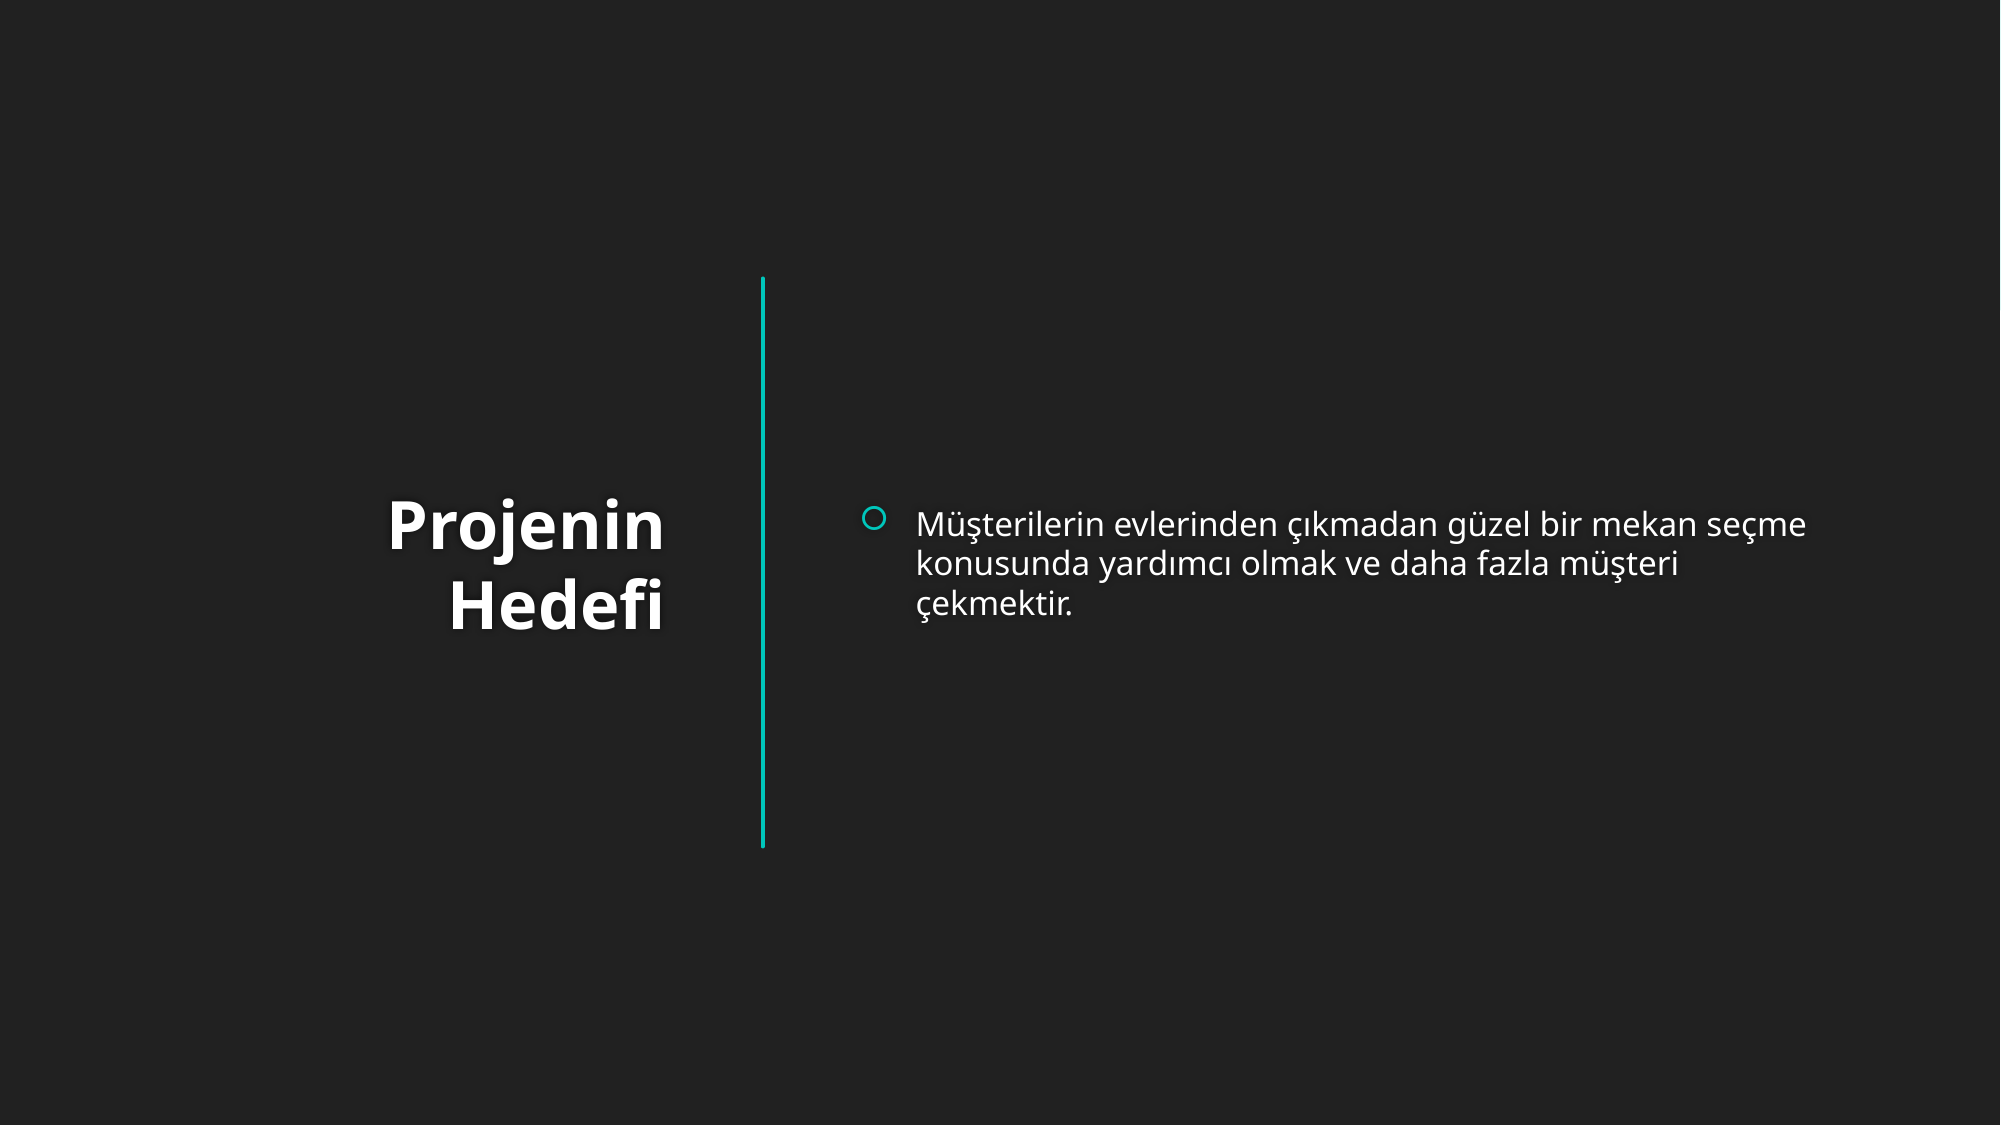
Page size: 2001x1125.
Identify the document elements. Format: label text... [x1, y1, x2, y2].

text_box [0, 0, 2000, 1125]
title Projenin Hedefi [158, 199, 682, 926]
list Müşterilerin evlerinden çıkmadan güzel bir mekan seçme konusunda yardımcı olmak ve daha fazla müşteri çekmektir. [844, 199, 1842, 926]
